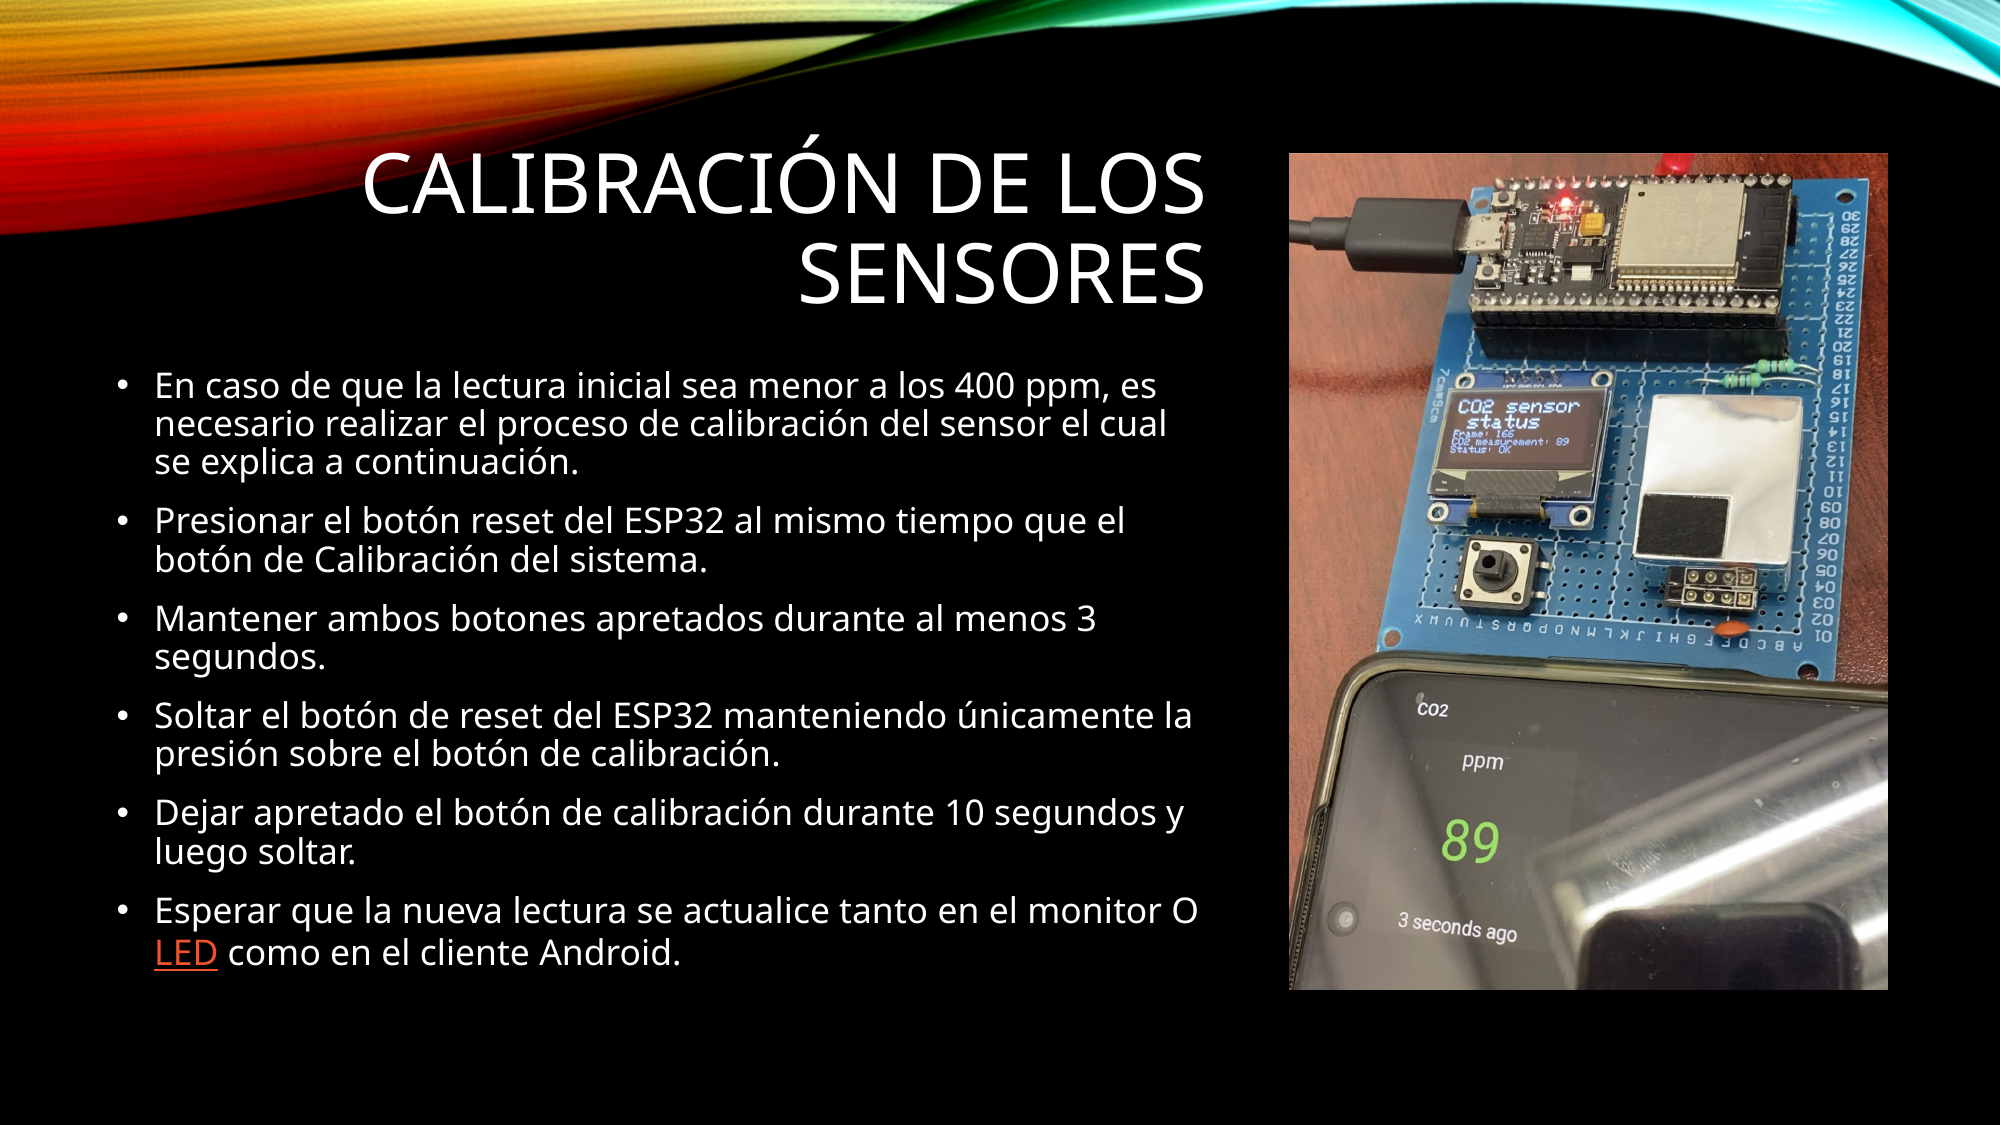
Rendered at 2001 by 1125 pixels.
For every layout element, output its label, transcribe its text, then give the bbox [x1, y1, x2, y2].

title Calibración de los sensores [101, 125, 1223, 338]
picture [0, 0, 2000, 990]
list En caso de que la lectura inicial sea menor a los 400 ppm, es necesario realizar el proceso de calibración del sensor el cual se explica a continuación. Presionar el botón reset del ESP32 al mismo tiempo que el botón de Calibración del sistema. Mantener ambos botones apretados durante al menos 3 segundos. Soltar el botón de reset del ESP32 manteniendo únicamente la presión sobre el botón de calibración. Dejar apretado el botón de calibración durante 10 segundos y luego soltar. Esperar que la nueva lectura se actualice tanto en el monitor OLED como en el cliente Android. [101, 360, 1223, 1021]
